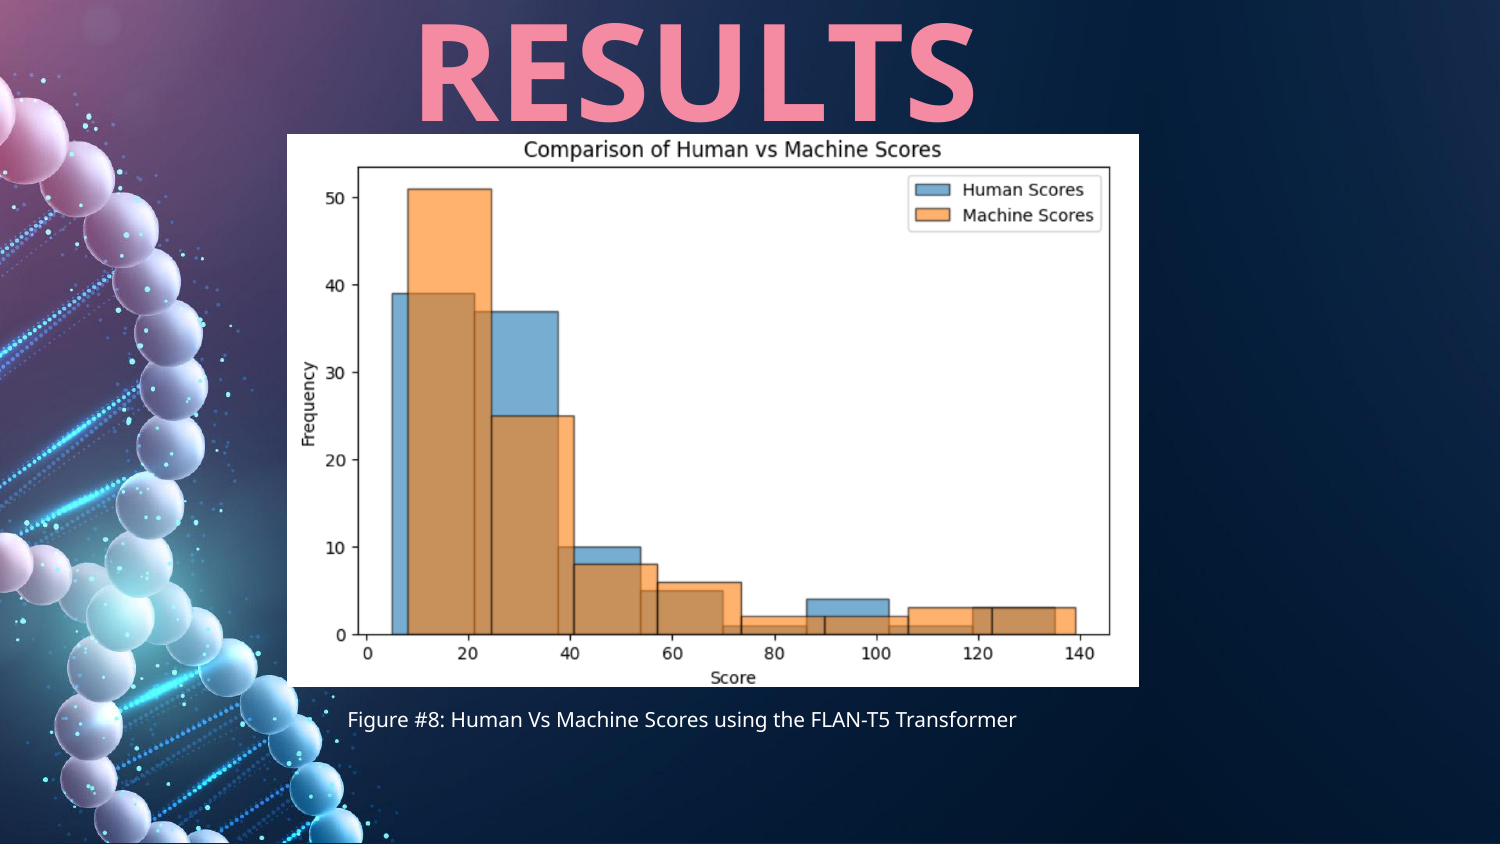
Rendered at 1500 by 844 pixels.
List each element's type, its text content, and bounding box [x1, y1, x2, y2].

subtitle Figure #8: Human Vs Machine Scores using the FLAN-T5 Transformer [332, 694, 1104, 781]
picture [0, 0, 1500, 843]
title RESULTS [0, 0, 995, 135]
